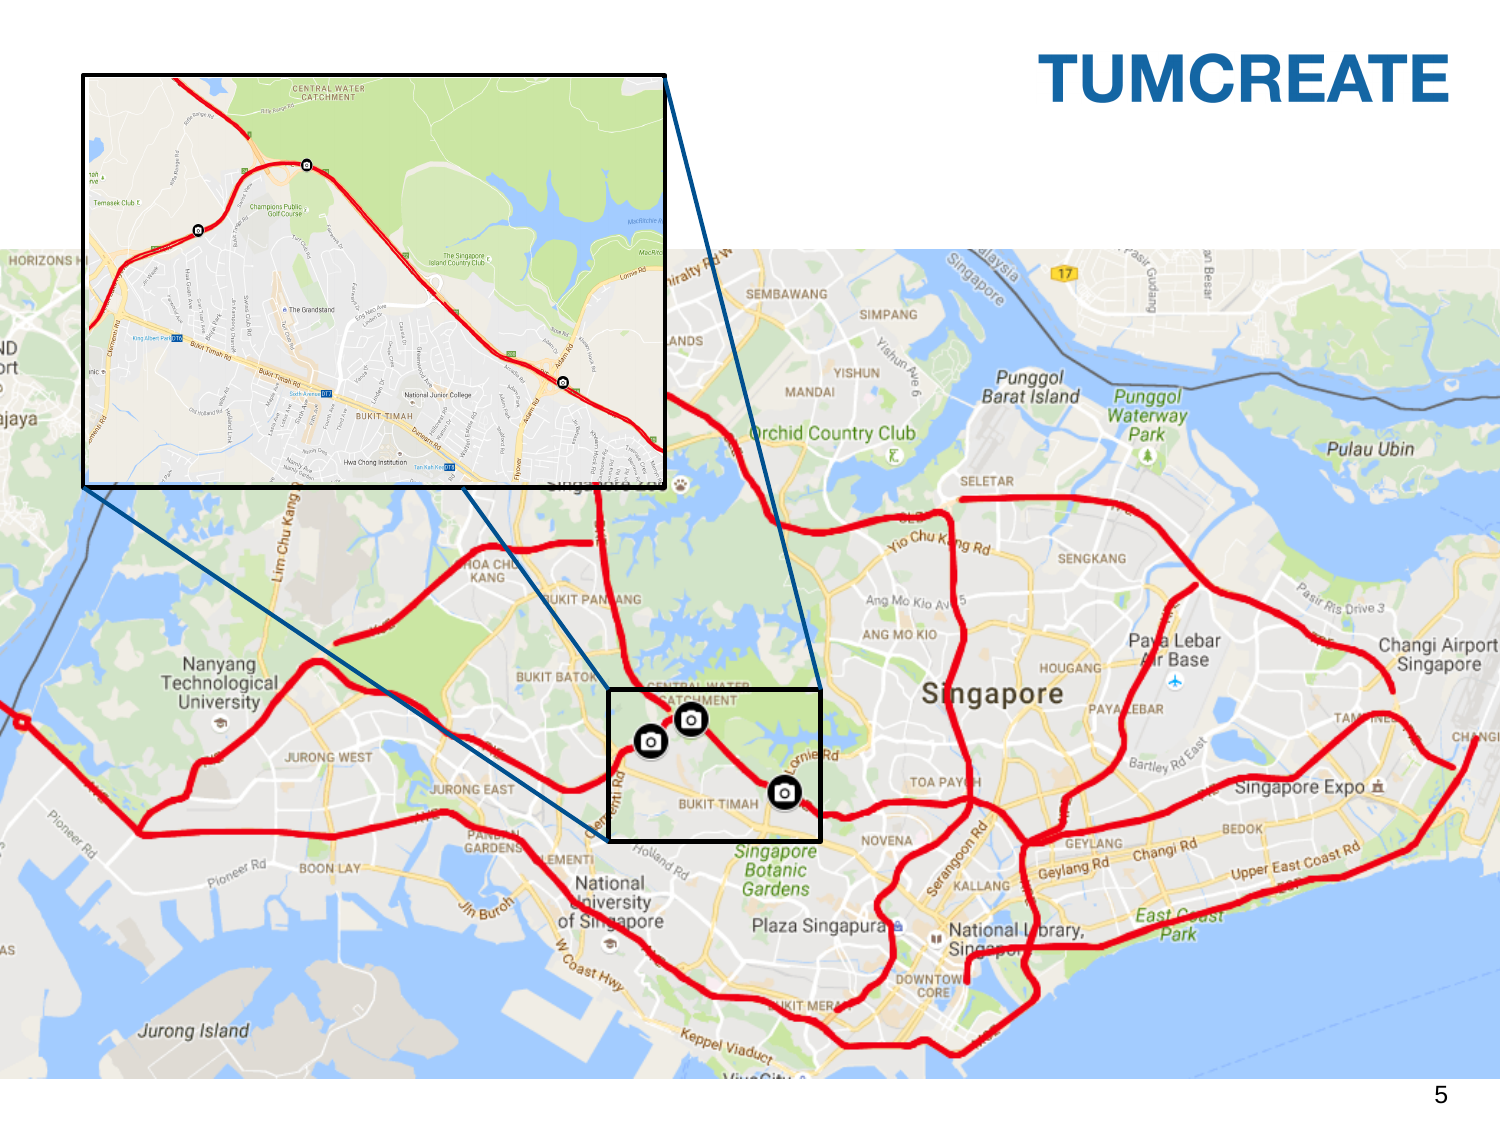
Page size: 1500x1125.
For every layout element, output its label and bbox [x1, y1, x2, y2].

text_box [83, 487, 609, 842]
text_box [664, 77, 822, 690]
list [0, 249, 1500, 1080]
text_box [81, 73, 667, 248]
text_box [462, 490, 609, 690]
picture [89, 77, 663, 482]
picture [1036, 51, 1449, 104]
